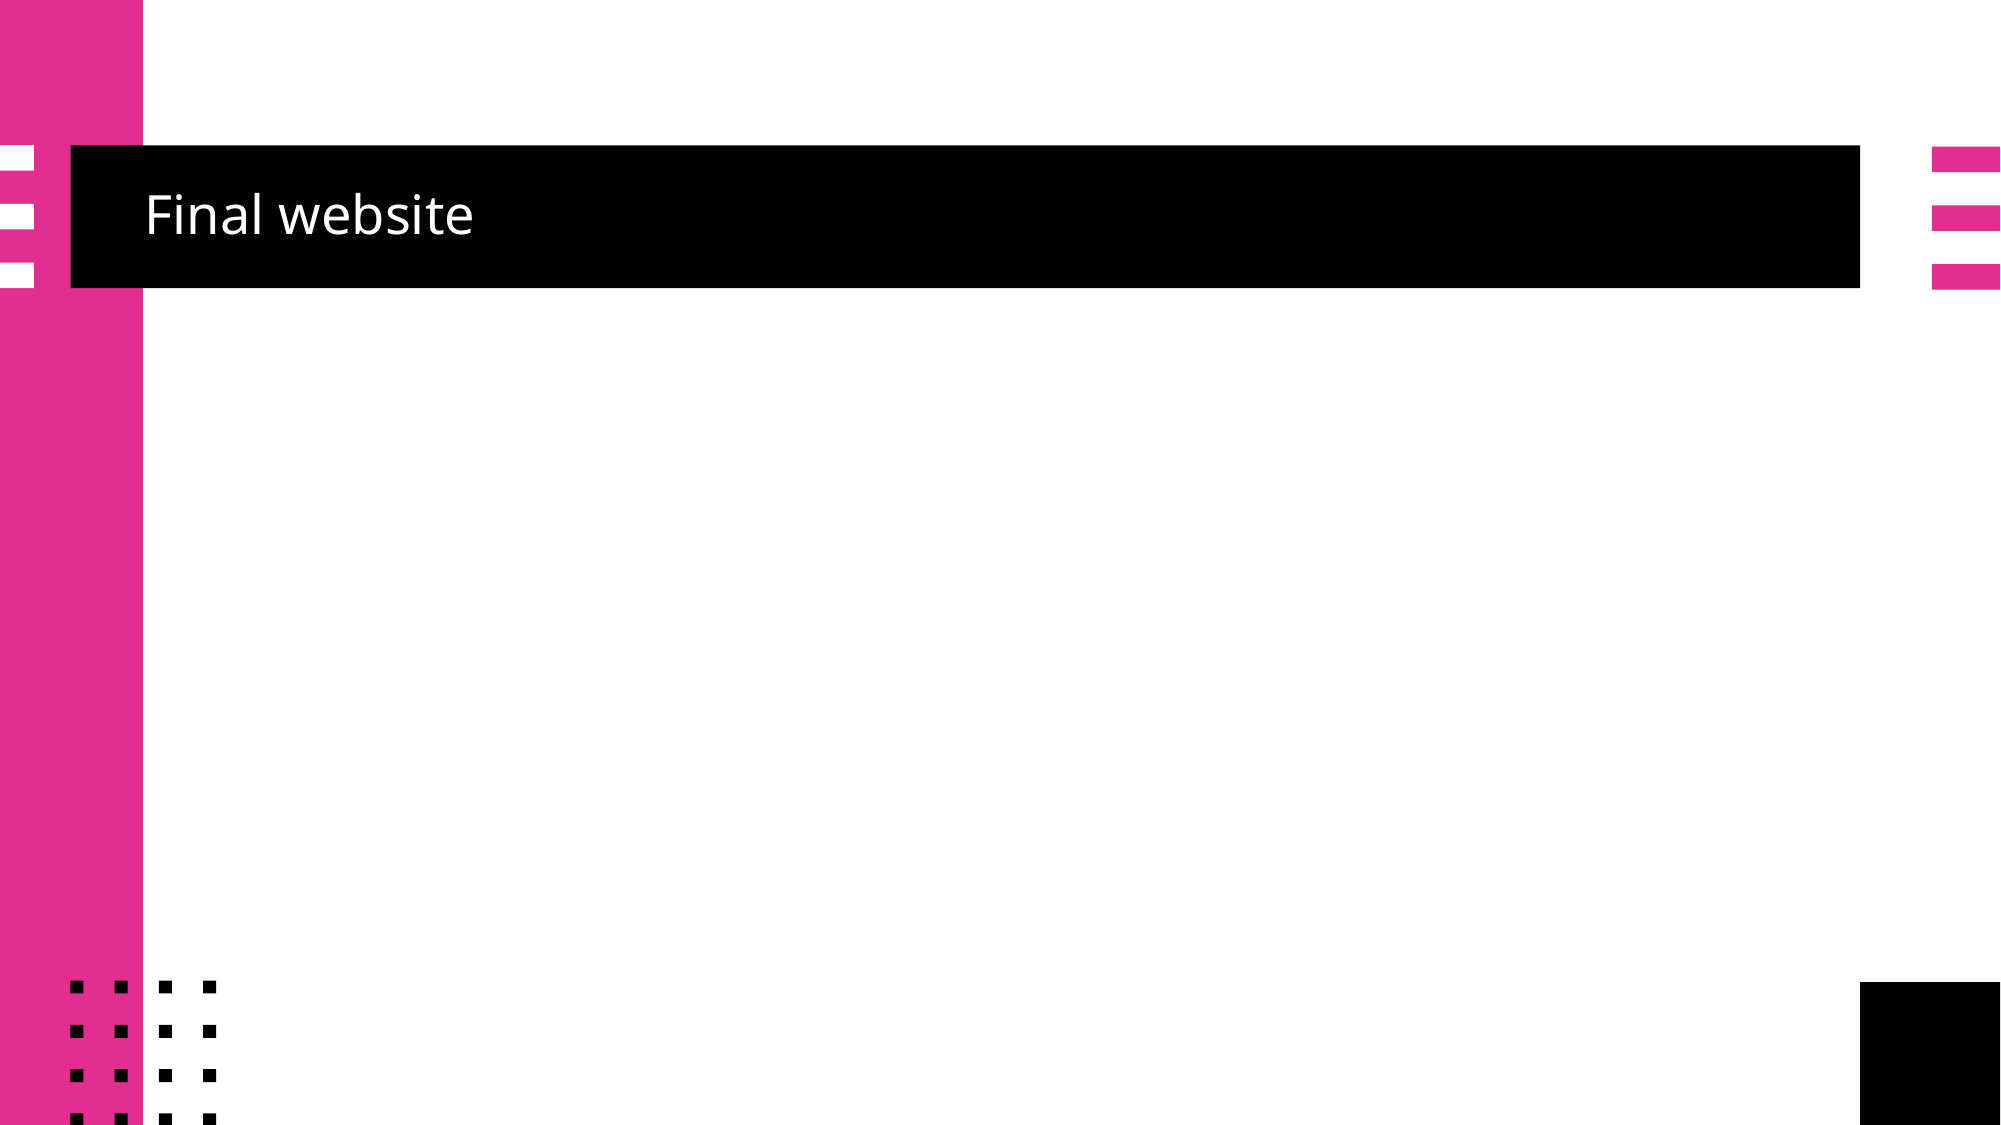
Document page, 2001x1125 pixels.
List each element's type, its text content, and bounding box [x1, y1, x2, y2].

title Final website [144, 145, 1861, 289]
